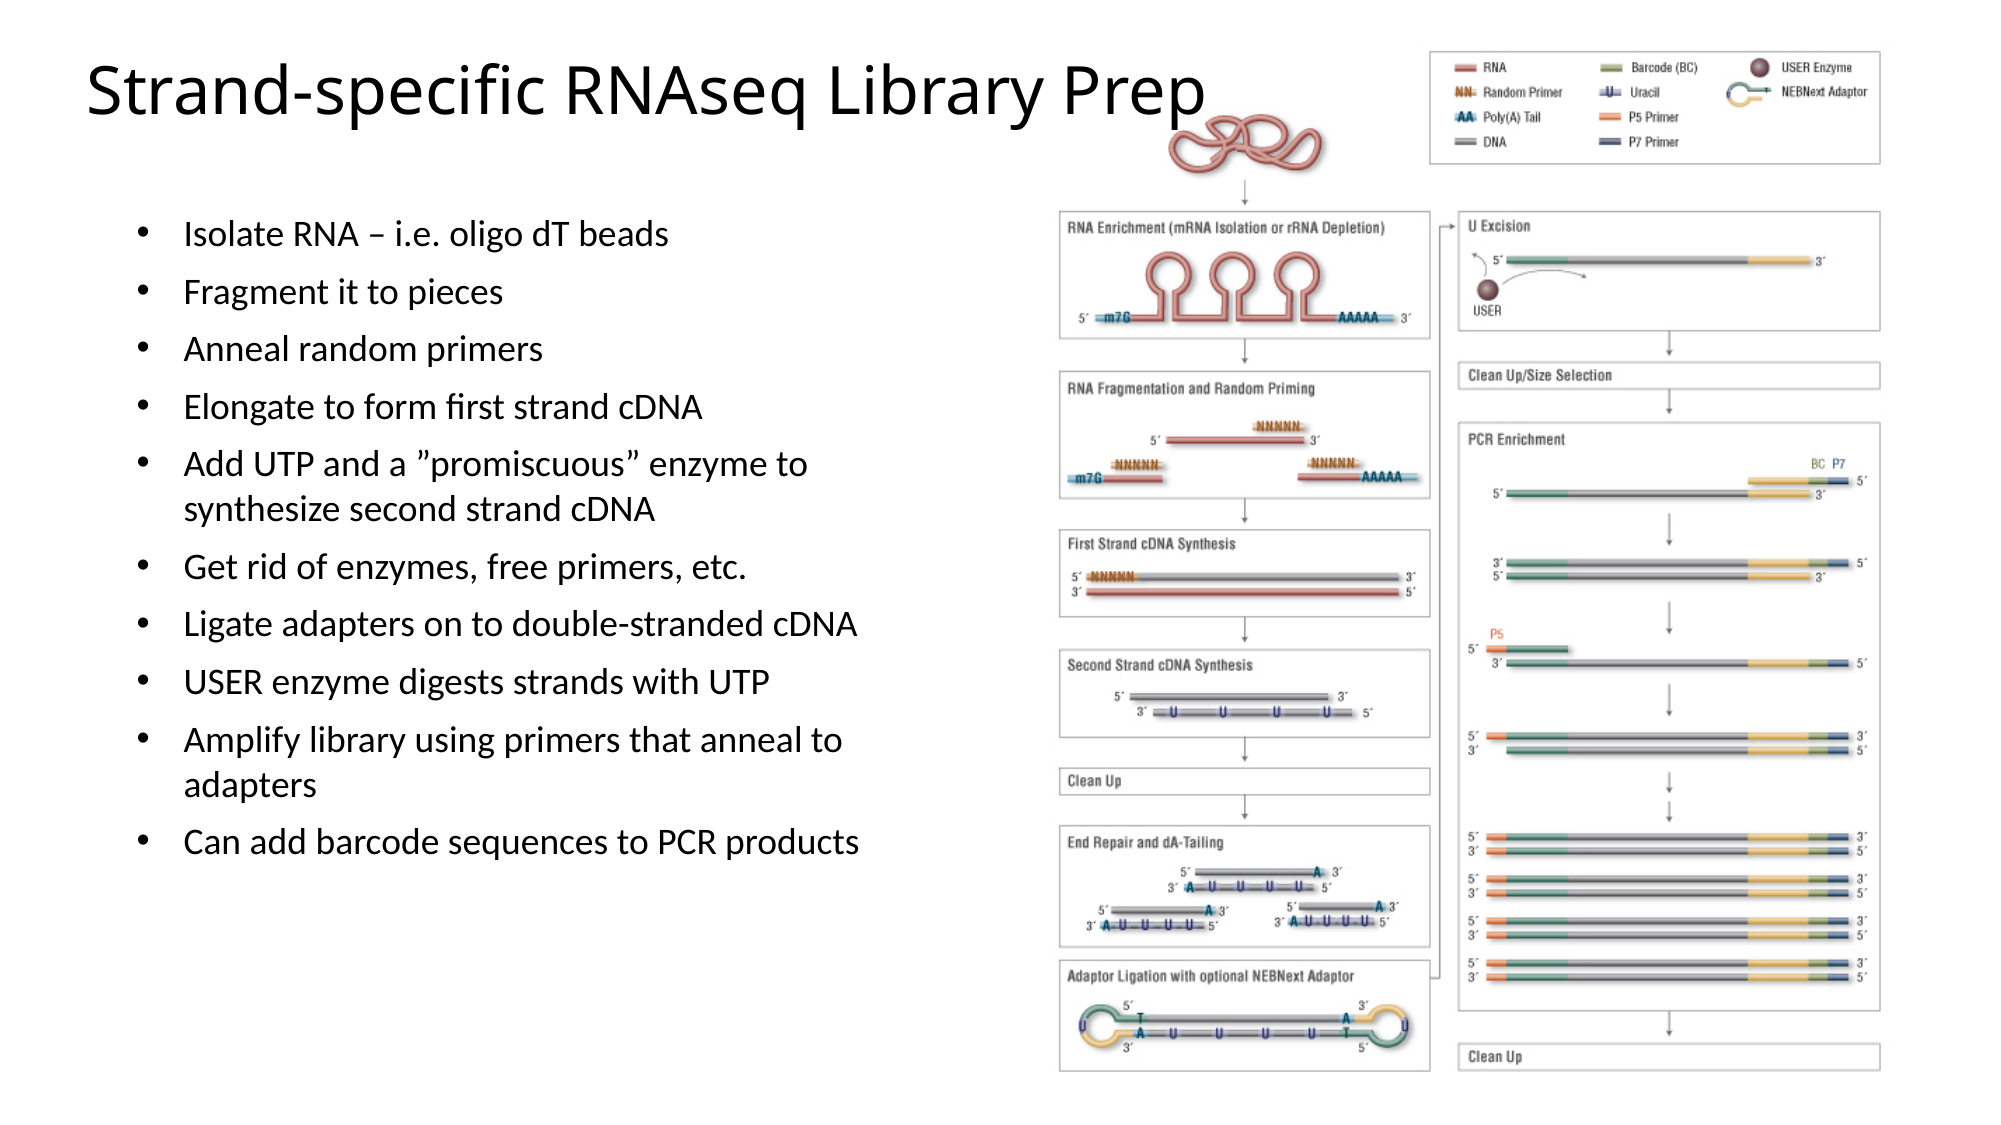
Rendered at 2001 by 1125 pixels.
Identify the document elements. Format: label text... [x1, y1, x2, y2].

text_box Strand-specific RNAseq Library Prep [71, 77, 1027, 108]
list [1027, 19, 1909, 1100]
text_box Isolate RNA – i.e. oligo dT beads Fragment it to pieces Anneal random primers Elongate to form first strand cDNA Add UTP and a ”promiscuous” enzyme to synthesize second strand cDNA Get rid of enzymes, free primers, etc. Ligate adapters on to double-stranded cDNA USER enzyme digests strands with UTP Amplify library using primers that anneal to adapters Can add barcode sequences to PCR products [121, 201, 908, 1042]
